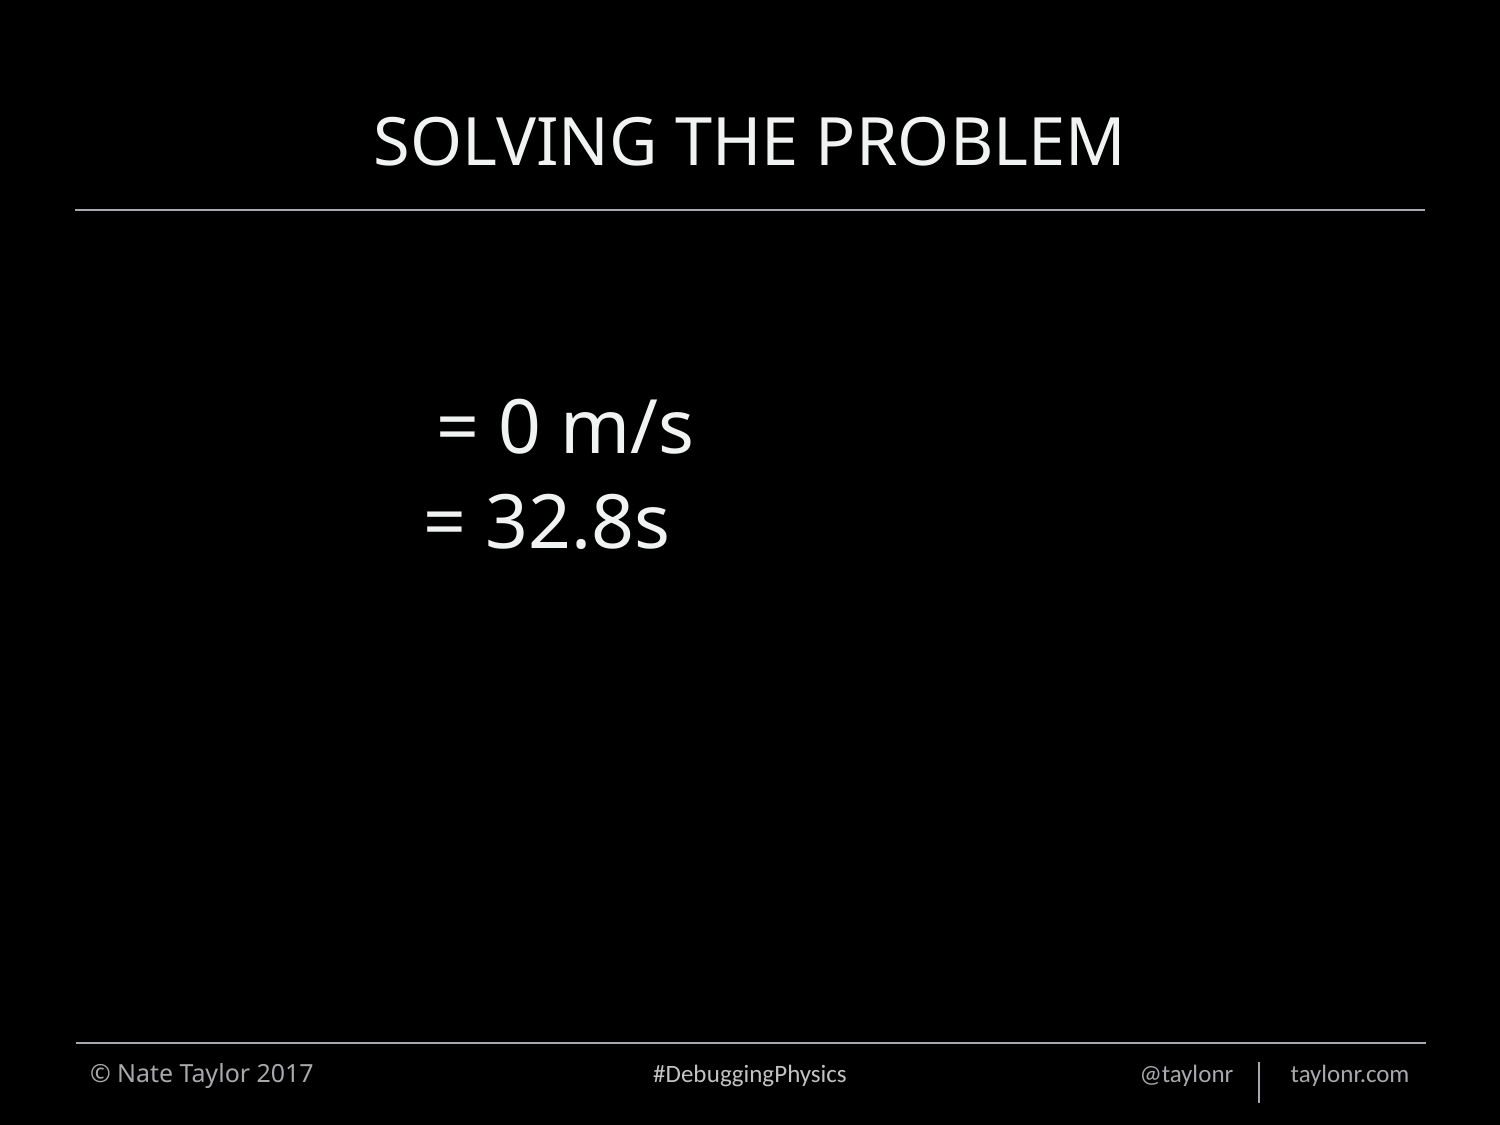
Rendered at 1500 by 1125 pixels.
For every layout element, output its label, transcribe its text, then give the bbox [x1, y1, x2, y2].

slide_number © Nate Taylor 2017 [75, 1042, 425, 1103]
title SOLVING THE PROBLEM [75, 45, 1425, 233]
slide_number @taylonr taylonr.com [1074, 1042, 1425, 1103]
footer #DebuggingPhysics [496, 1042, 1004, 1103]
